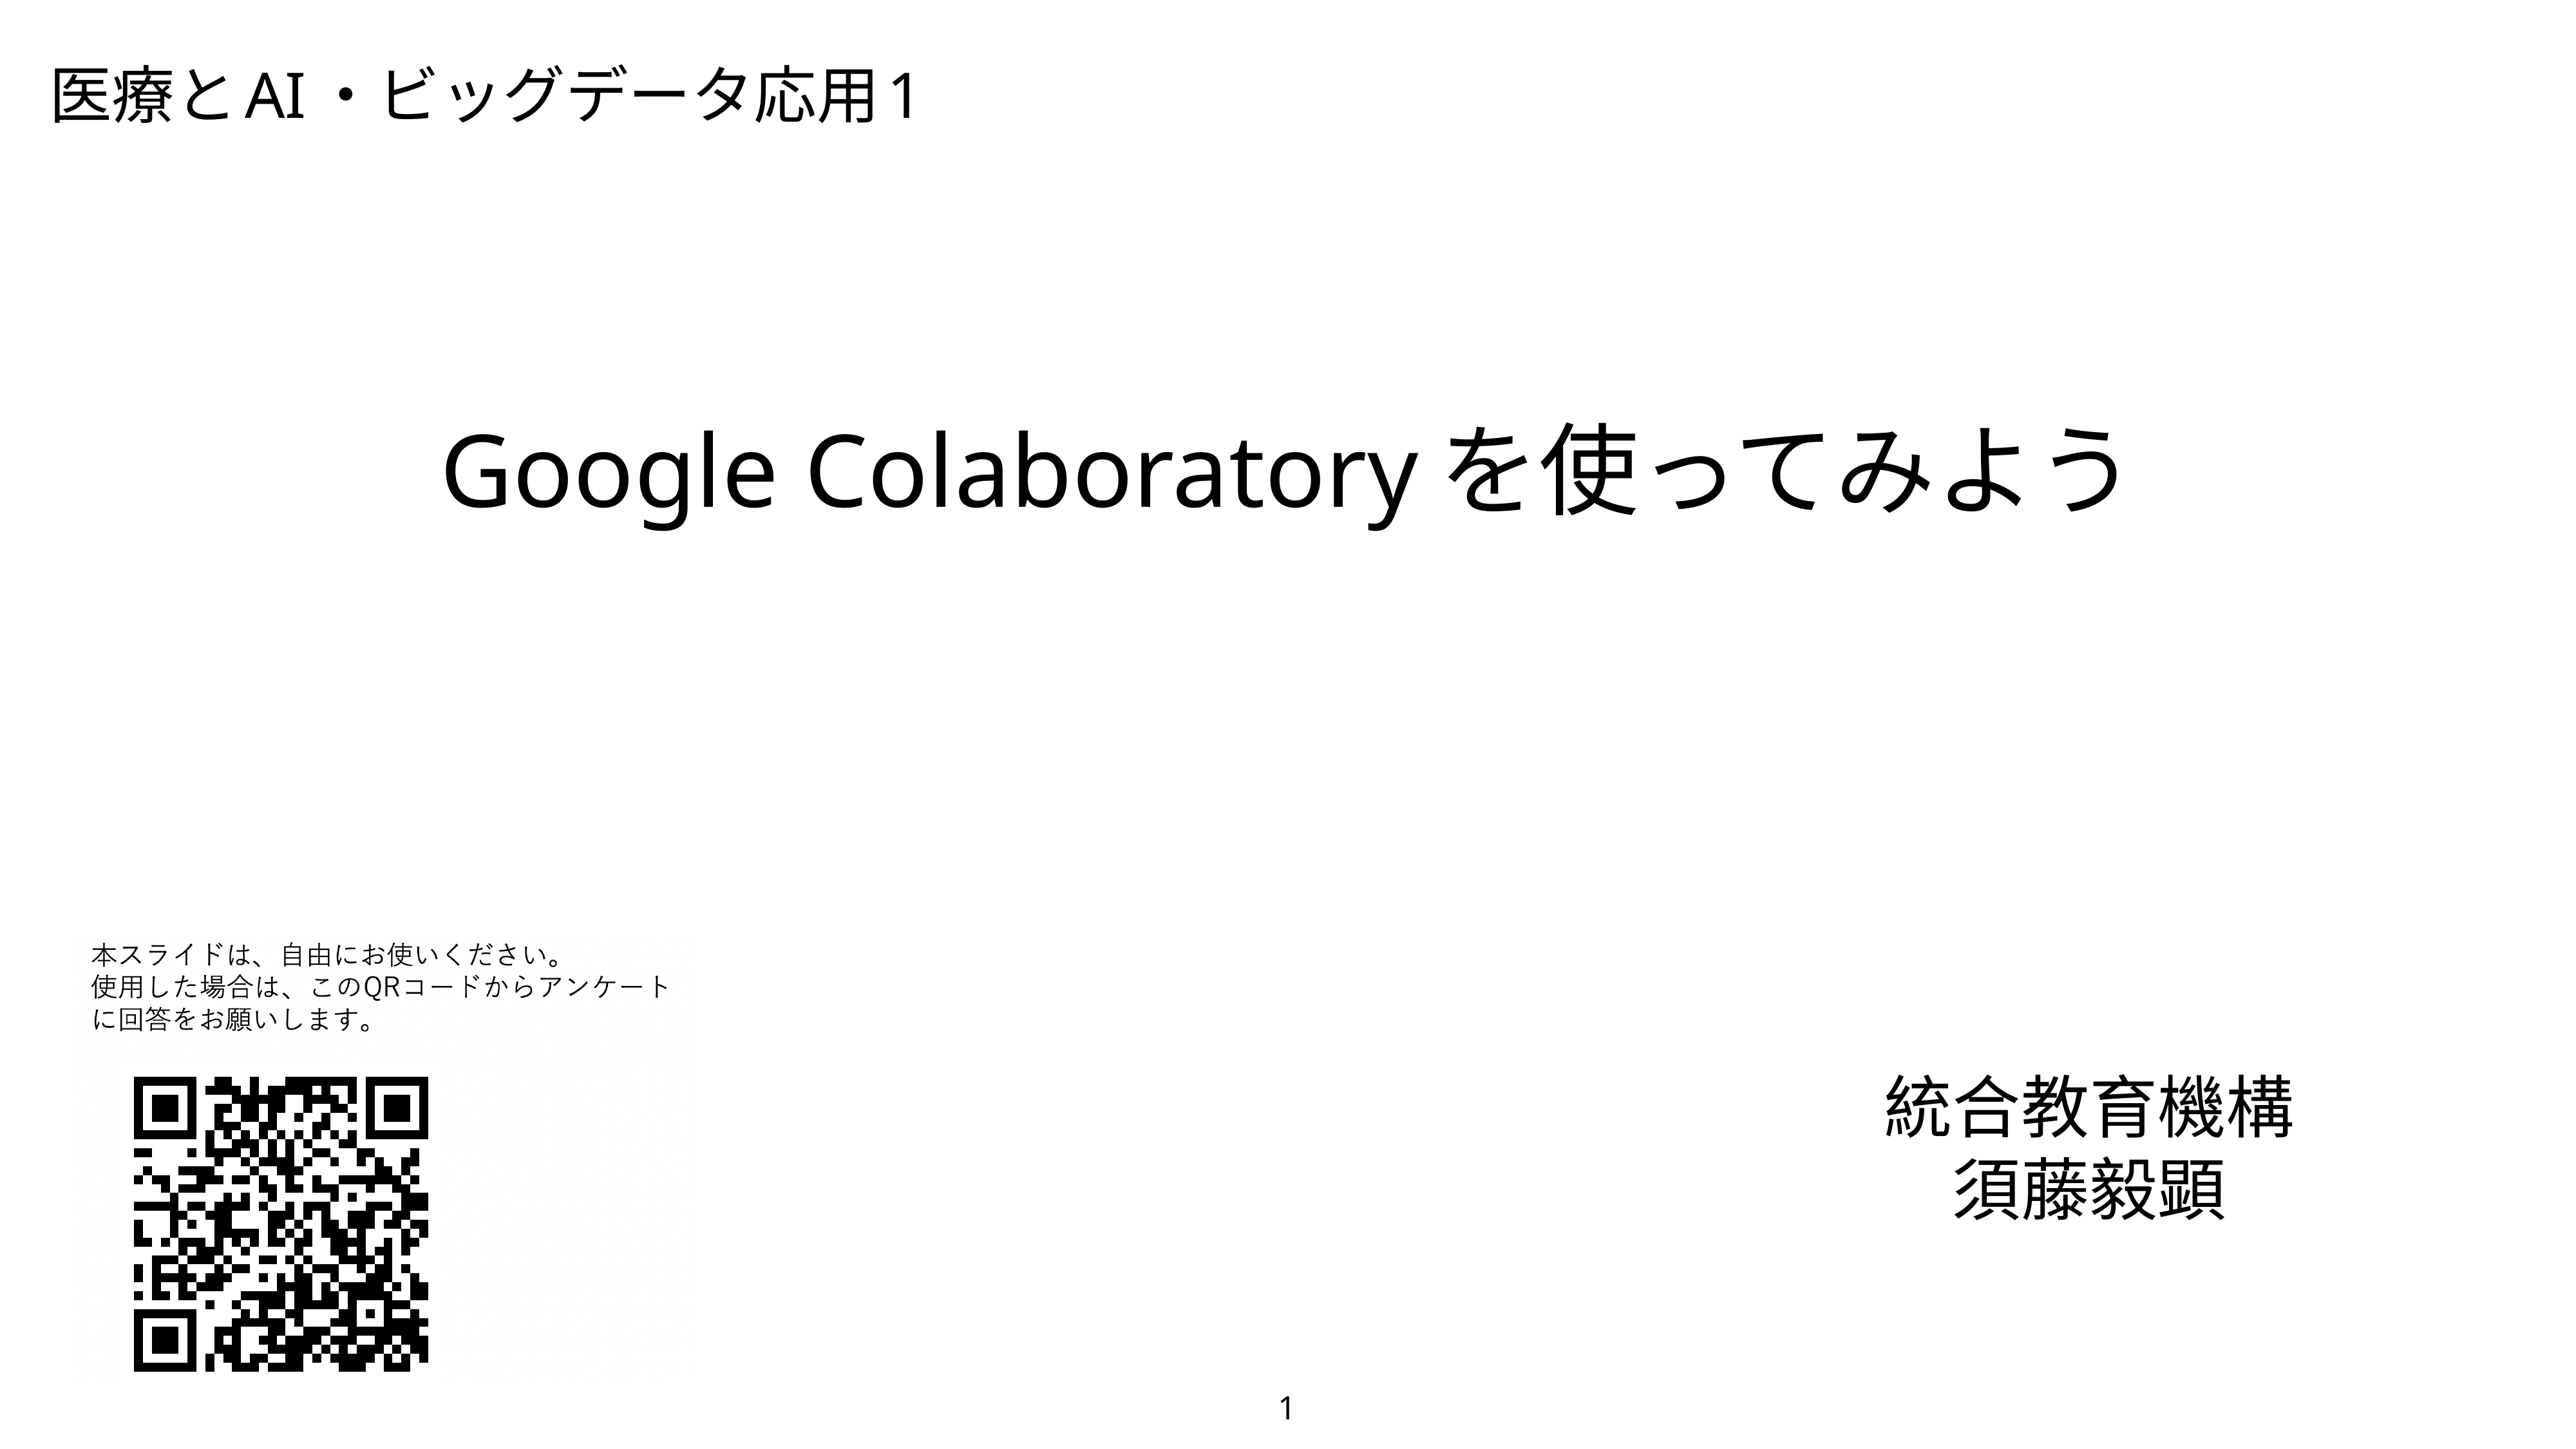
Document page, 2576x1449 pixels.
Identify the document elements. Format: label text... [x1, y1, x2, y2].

title Google Colaboratoryを使ってみよう [187, 400, 2389, 533]
text_box 統合教育機構 須藤毅顕 [1879, 1059, 2300, 1234]
slide_number 1 [1263, 1381, 1312, 1431]
text_box 医療とAI・ビッグデータ応用1 [0, 4, 972, 137]
picture [73, 931, 697, 1383]
